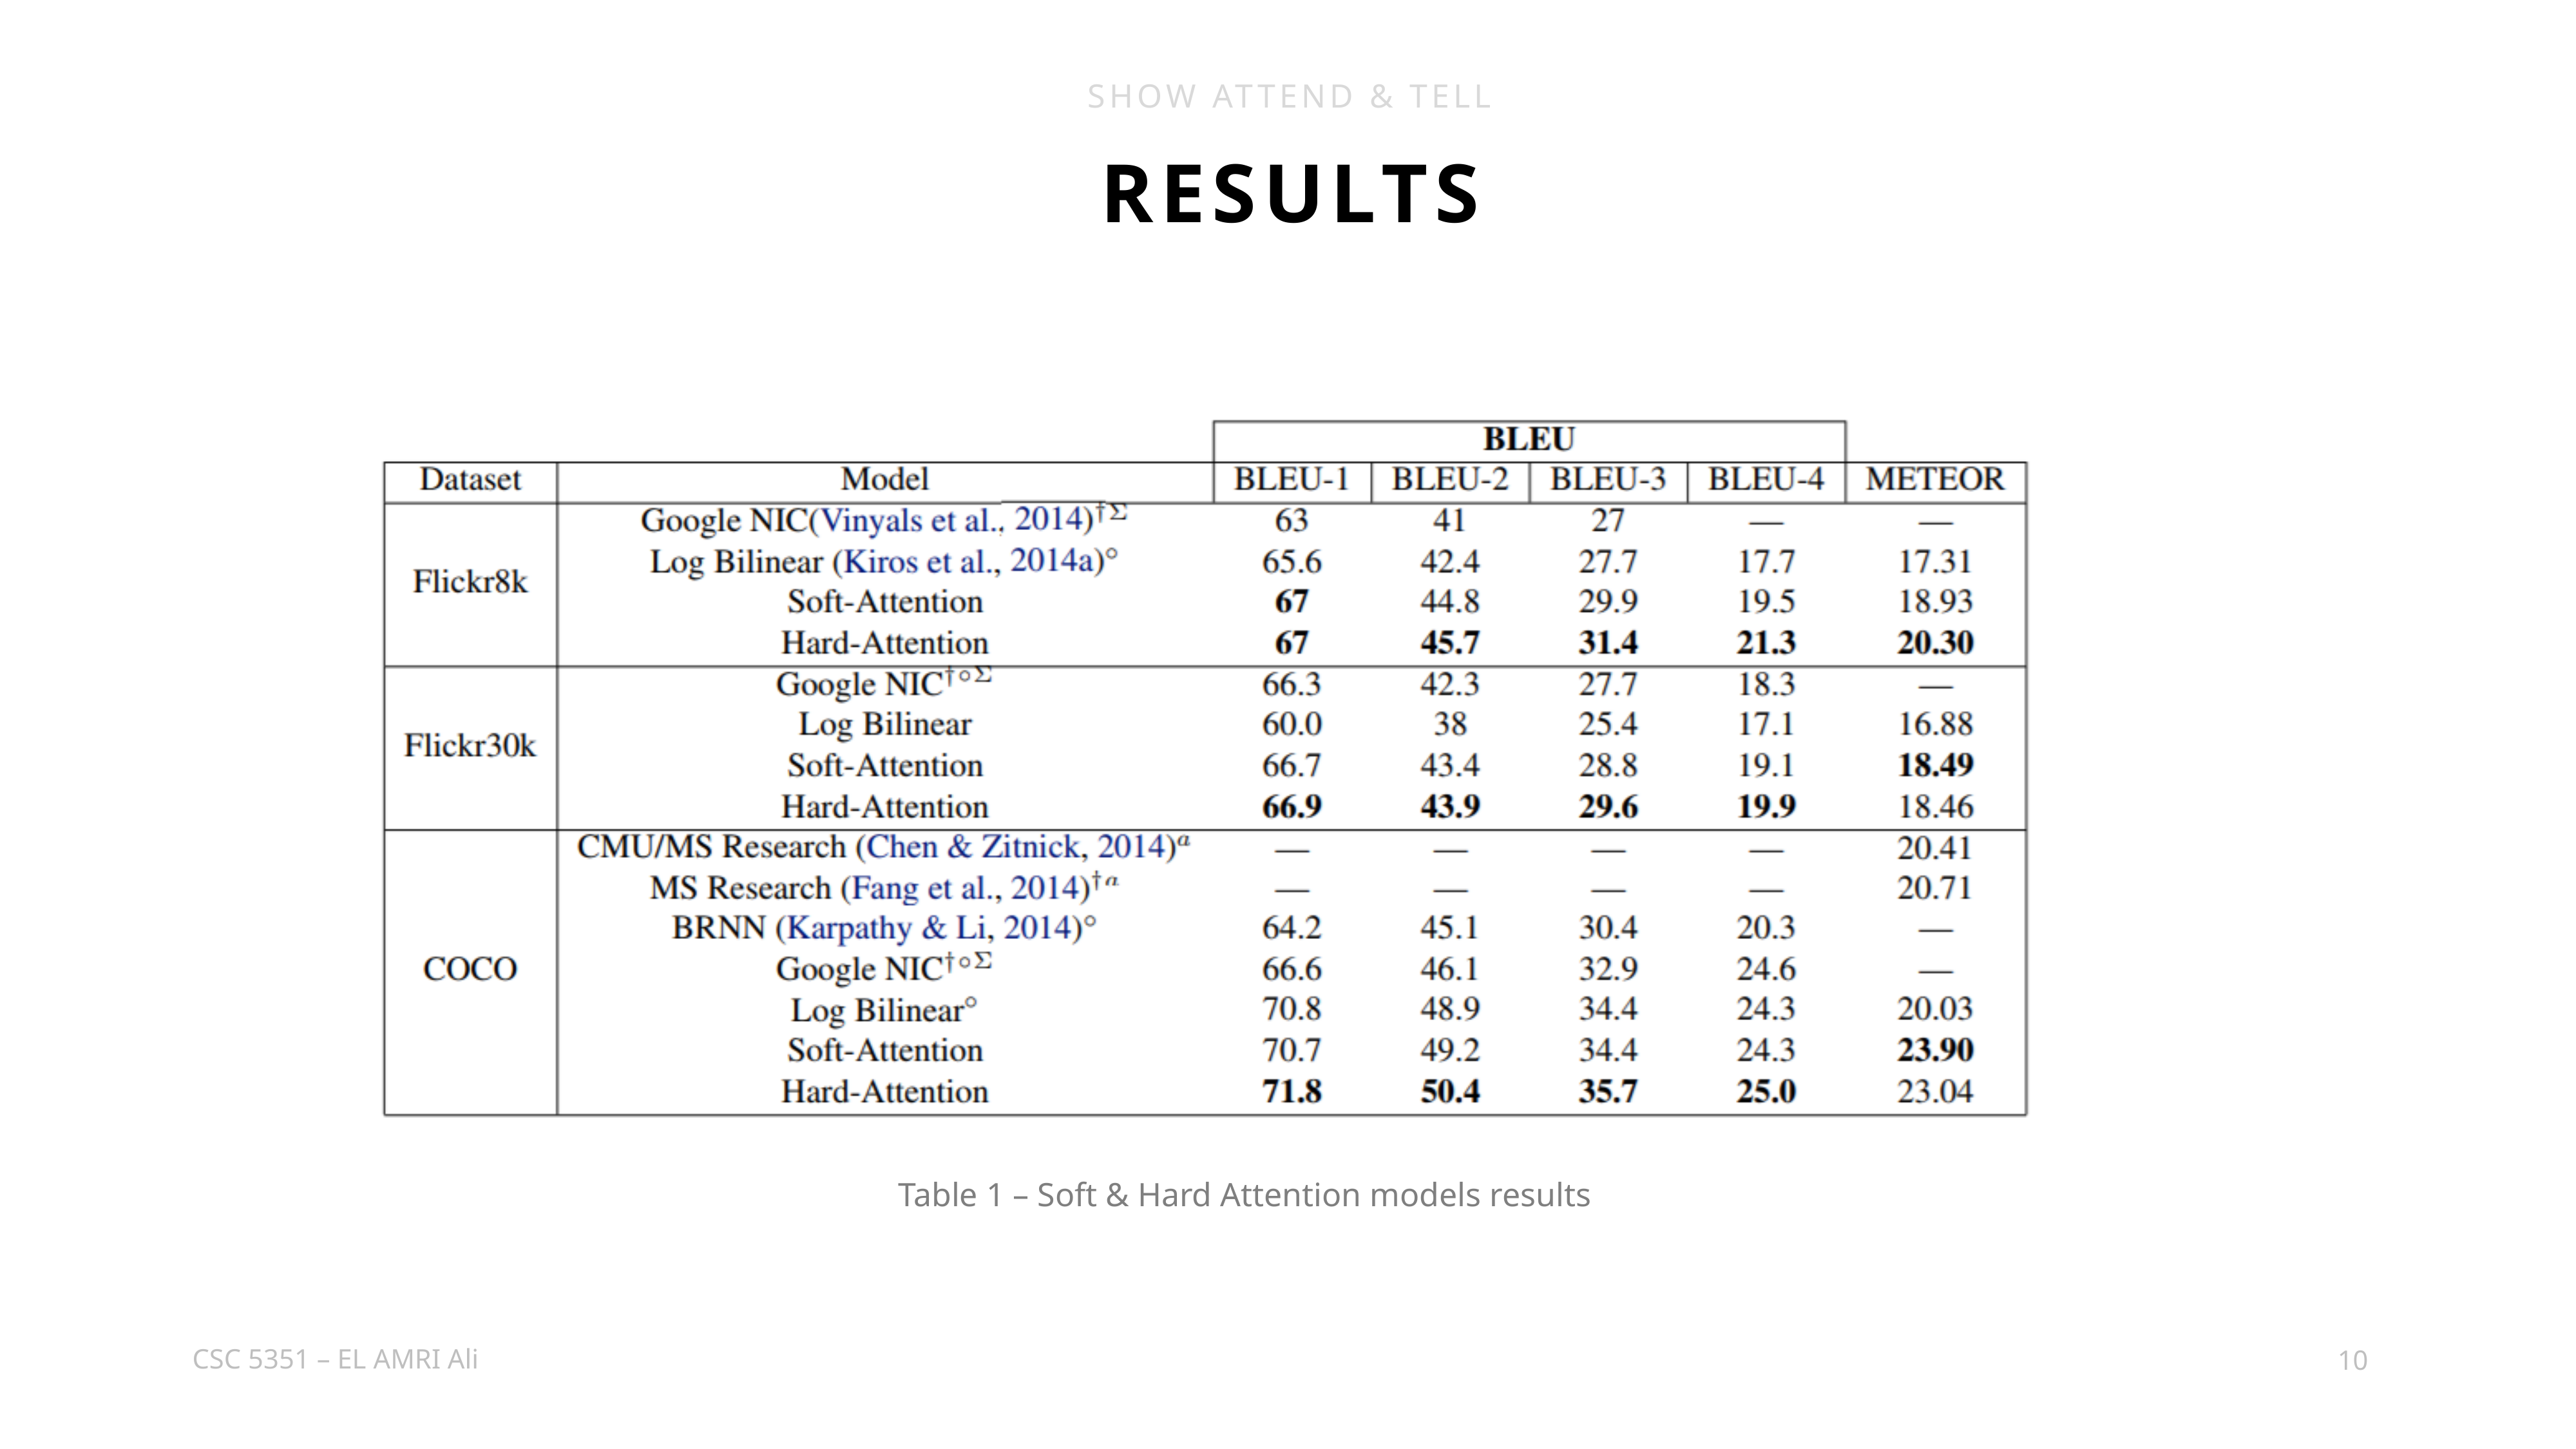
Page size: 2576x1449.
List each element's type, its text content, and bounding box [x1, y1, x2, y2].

text_box Table 1 – Soft & Hard Attention models results [875, 1148, 1705, 1225]
text_box RESULTS [1100, 138, 1480, 238]
text_box SHOW ATTEND & TELL [1078, 71, 1502, 120]
picture [351, 391, 2066, 1148]
